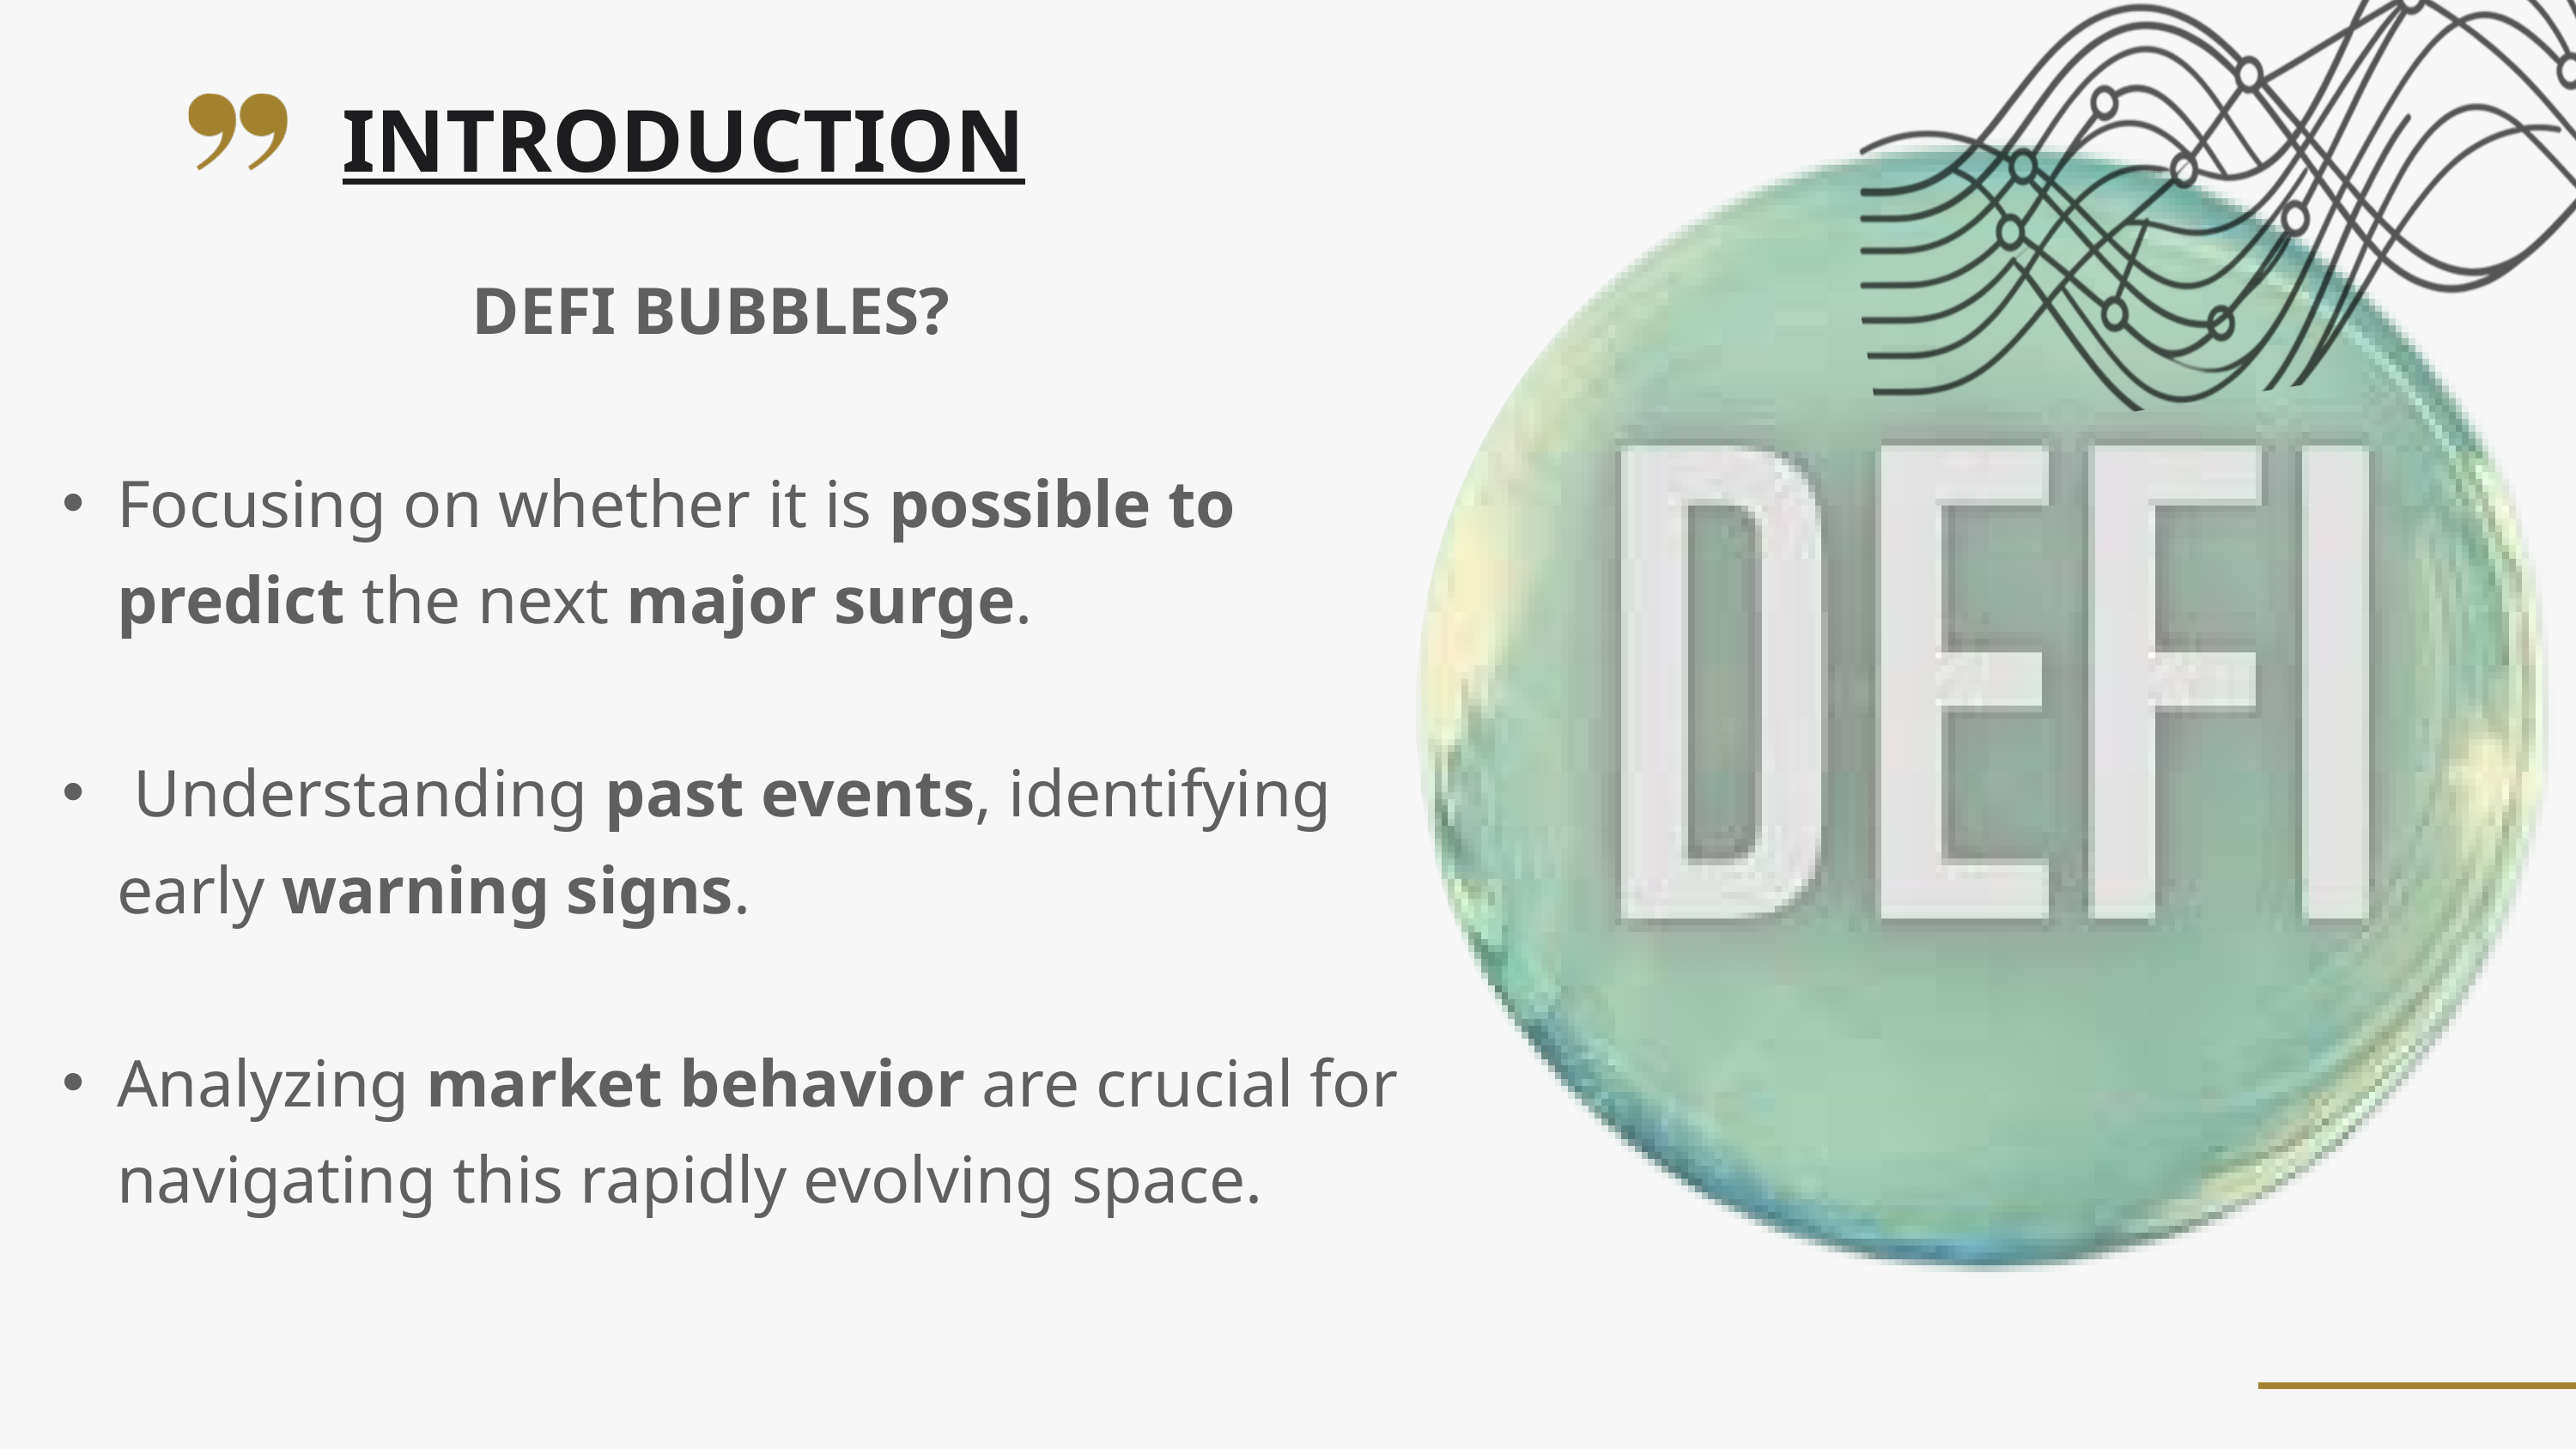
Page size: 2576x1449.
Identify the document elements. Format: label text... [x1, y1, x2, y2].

text_box DEFI BUBBLES? Focusing on whether it is possible to predict the next major surge. Understanding past events, identifying early warning signs. Analyzing market behavior are crucial for navigating this rapidly evolving space. [7, 250, 1411, 1216]
text_box INTRODUCTION [342, 69, 1361, 190]
text_box [188, 94, 288, 172]
text_box [1817, 0, 2576, 131]
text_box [1415, 131, 2576, 1293]
